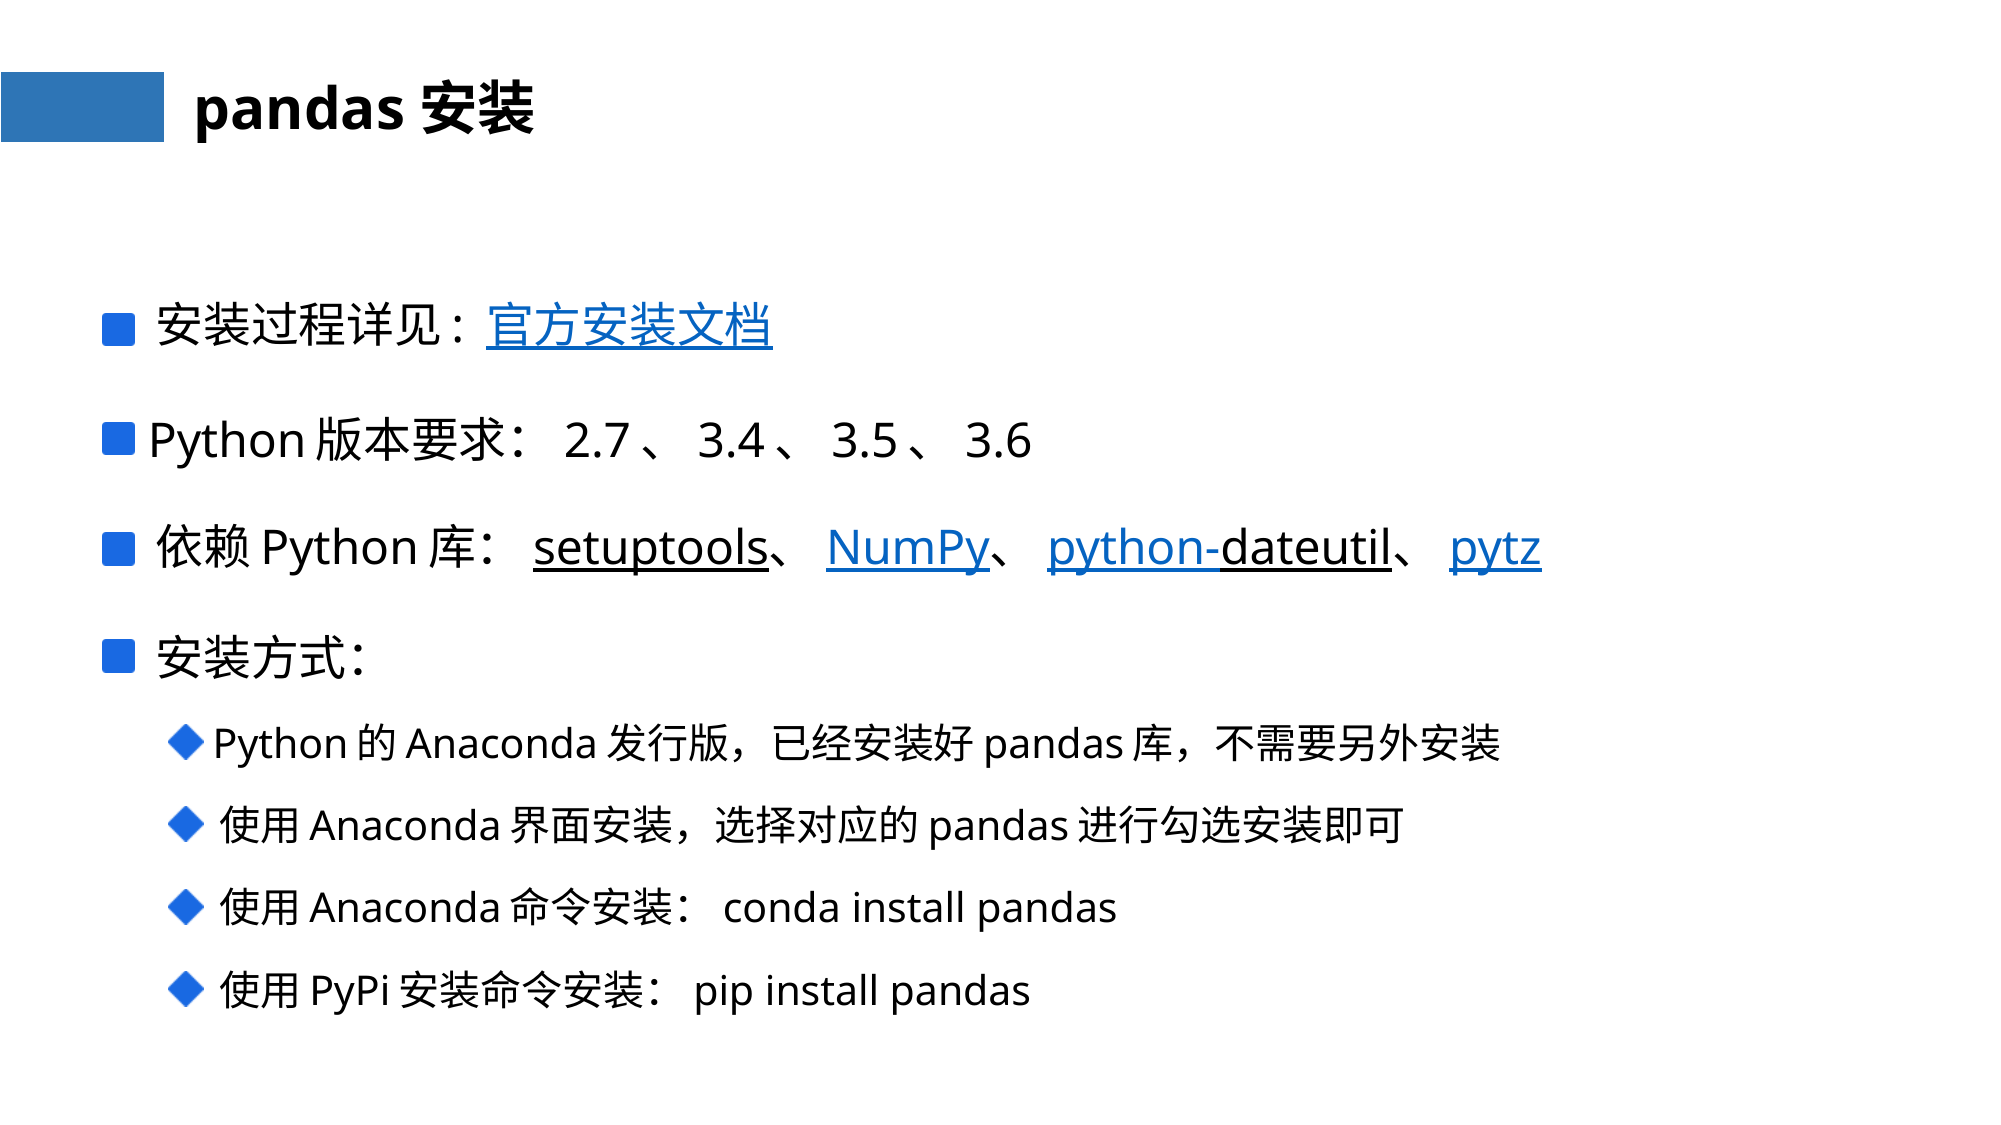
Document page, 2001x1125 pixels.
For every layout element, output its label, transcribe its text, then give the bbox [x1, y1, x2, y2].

picture [102, 639, 135, 673]
picture [102, 532, 135, 566]
list 安装过程详见: 官方安装文档 Python版本要求：2.7、3.4、3.5、3.6 依赖Python库：setuptools、NumPy、python-dateutil、pytz 安装方式： Python的Anaconda发行版，已经安装好pandas库，不需要另外安装 使用Anaconda界面安装，选择对应的pandas进行勾选安装即可 使用Anaconda命令安装：conda install pandas 使用PyPi安装命令安装：pip install pandas [87, 252, 1922, 1028]
picture [168, 724, 204, 760]
picture [102, 313, 135, 346]
picture [168, 971, 204, 1007]
picture [168, 806, 204, 842]
picture [102, 422, 135, 455]
picture [168, 889, 204, 925]
title pandas安装 [179, 72, 1530, 196]
